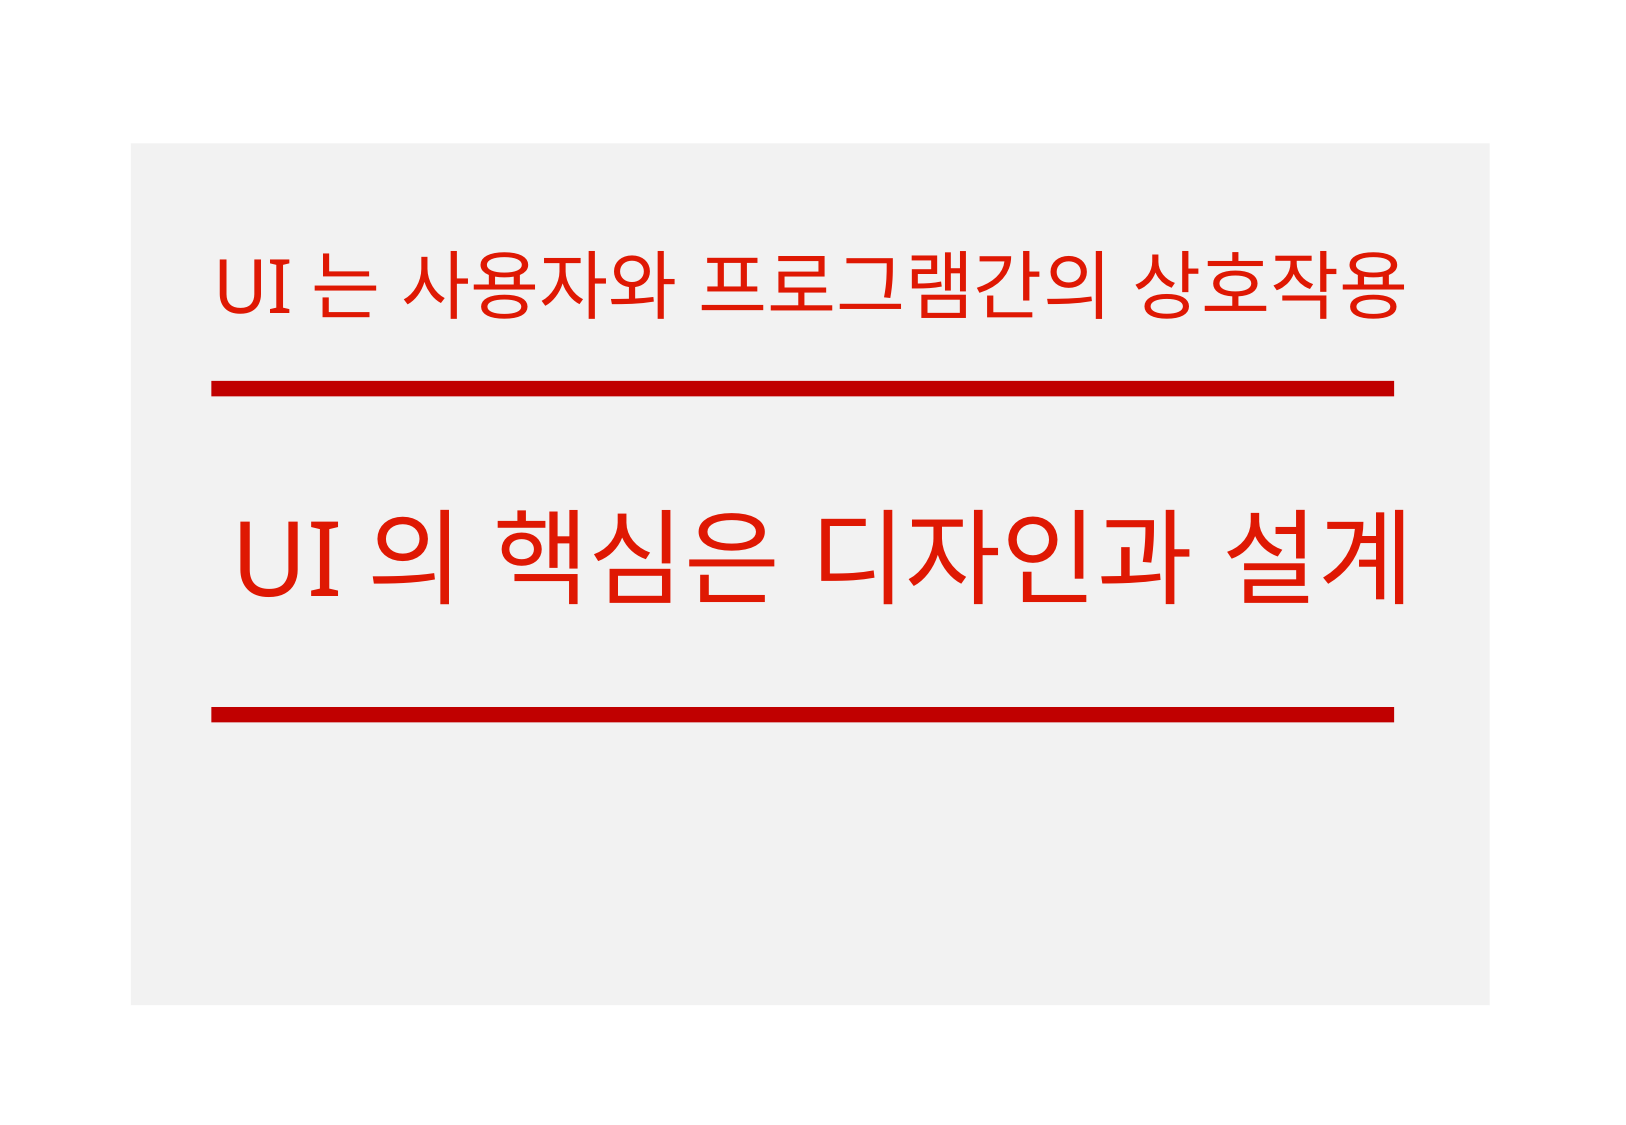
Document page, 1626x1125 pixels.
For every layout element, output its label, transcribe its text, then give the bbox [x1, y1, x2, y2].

text_box [210, 706, 1395, 724]
text_box [130, 142, 1491, 1006]
text_box UI는 사용자와 프로그램간의 상호작용 [36, 202, 1472, 342]
text_box UI의 핵심은 디자인과 설계 [54, 484, 1490, 625]
text_box [210, 380, 1395, 397]
